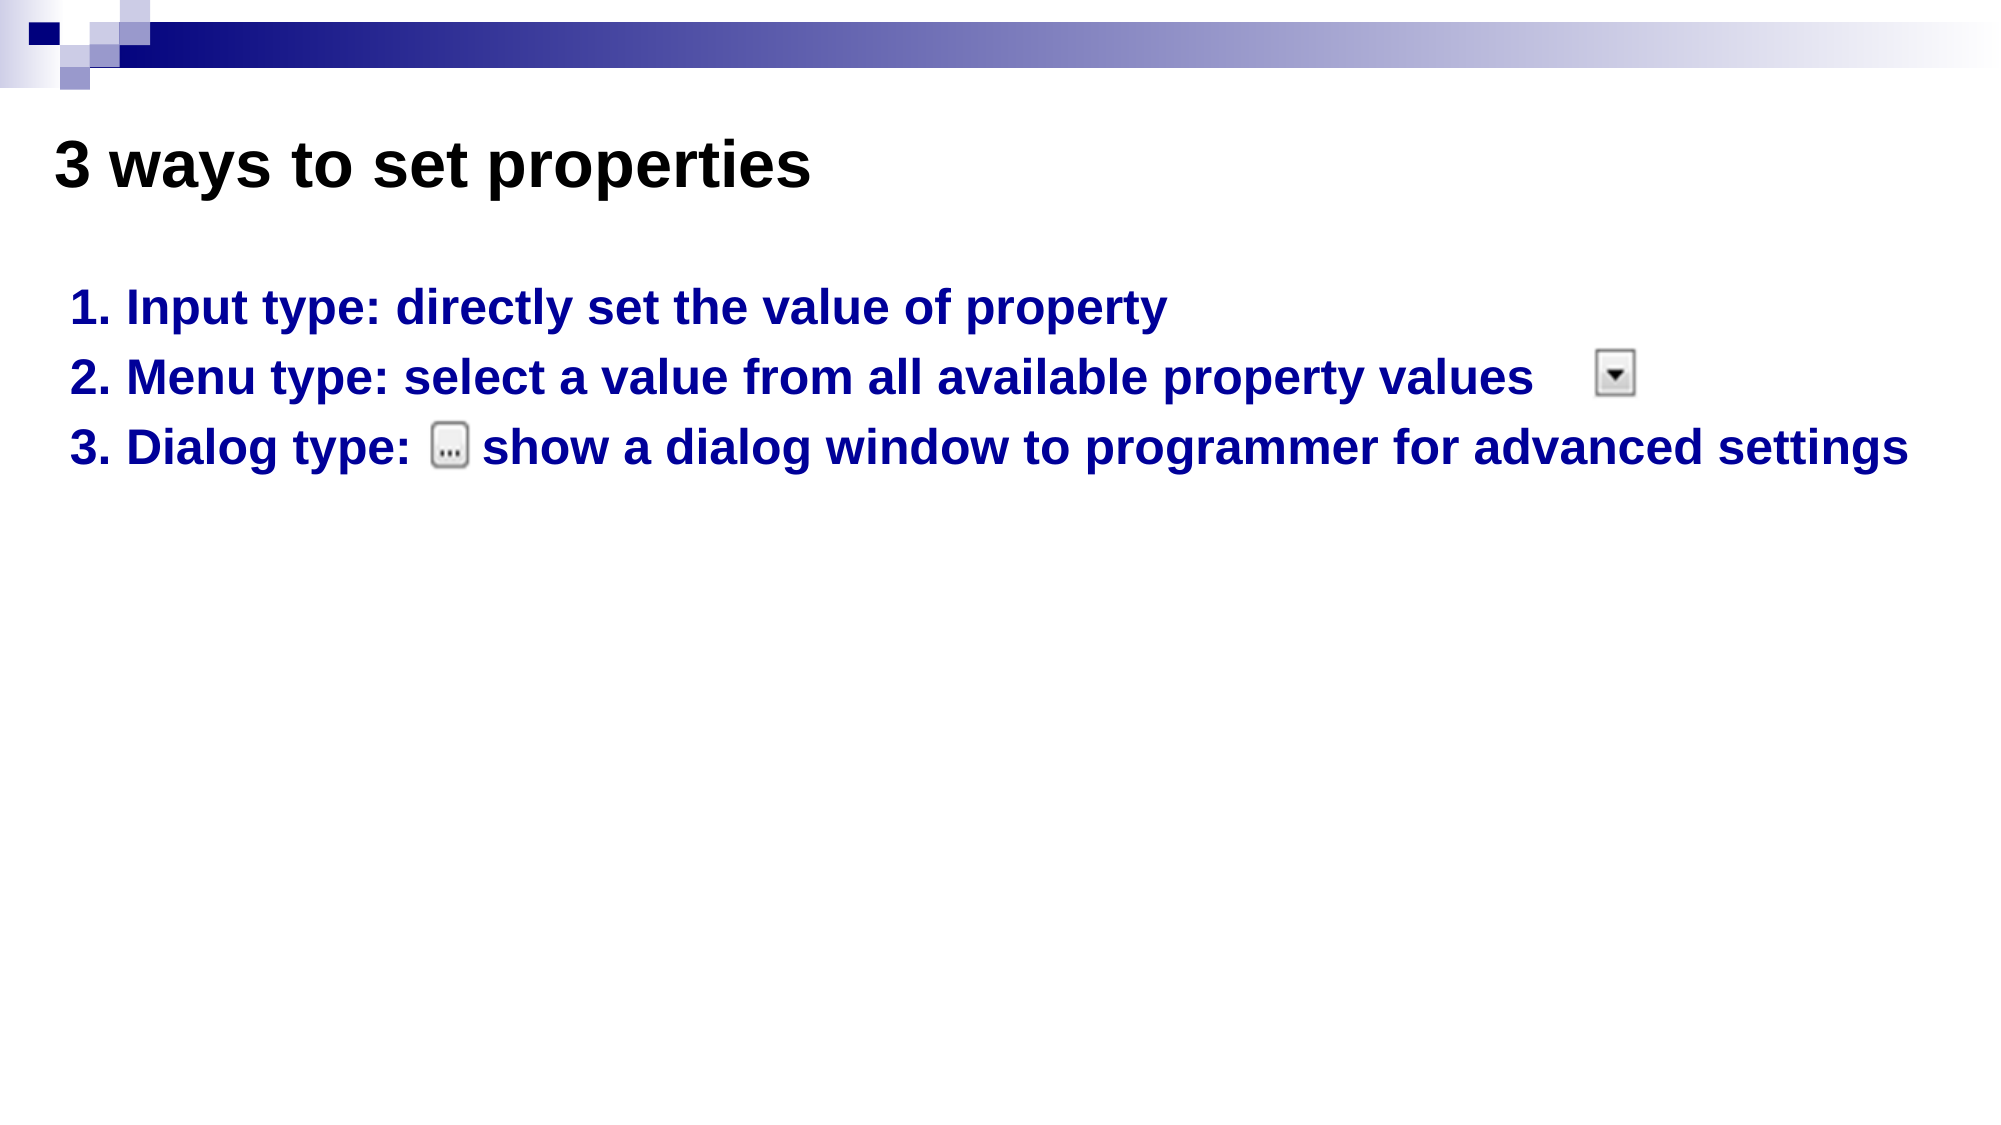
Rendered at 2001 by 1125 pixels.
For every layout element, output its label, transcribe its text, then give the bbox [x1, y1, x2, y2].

picture [1585, 342, 1647, 406]
picture [425, 414, 475, 475]
list Input type: directly set the value of property Menu type: select a value from all available property values Dialog type: show a dialog window to programmer for advanced settings [54, 267, 1930, 1083]
title 3 ways to set properties [39, 101, 1930, 220]
